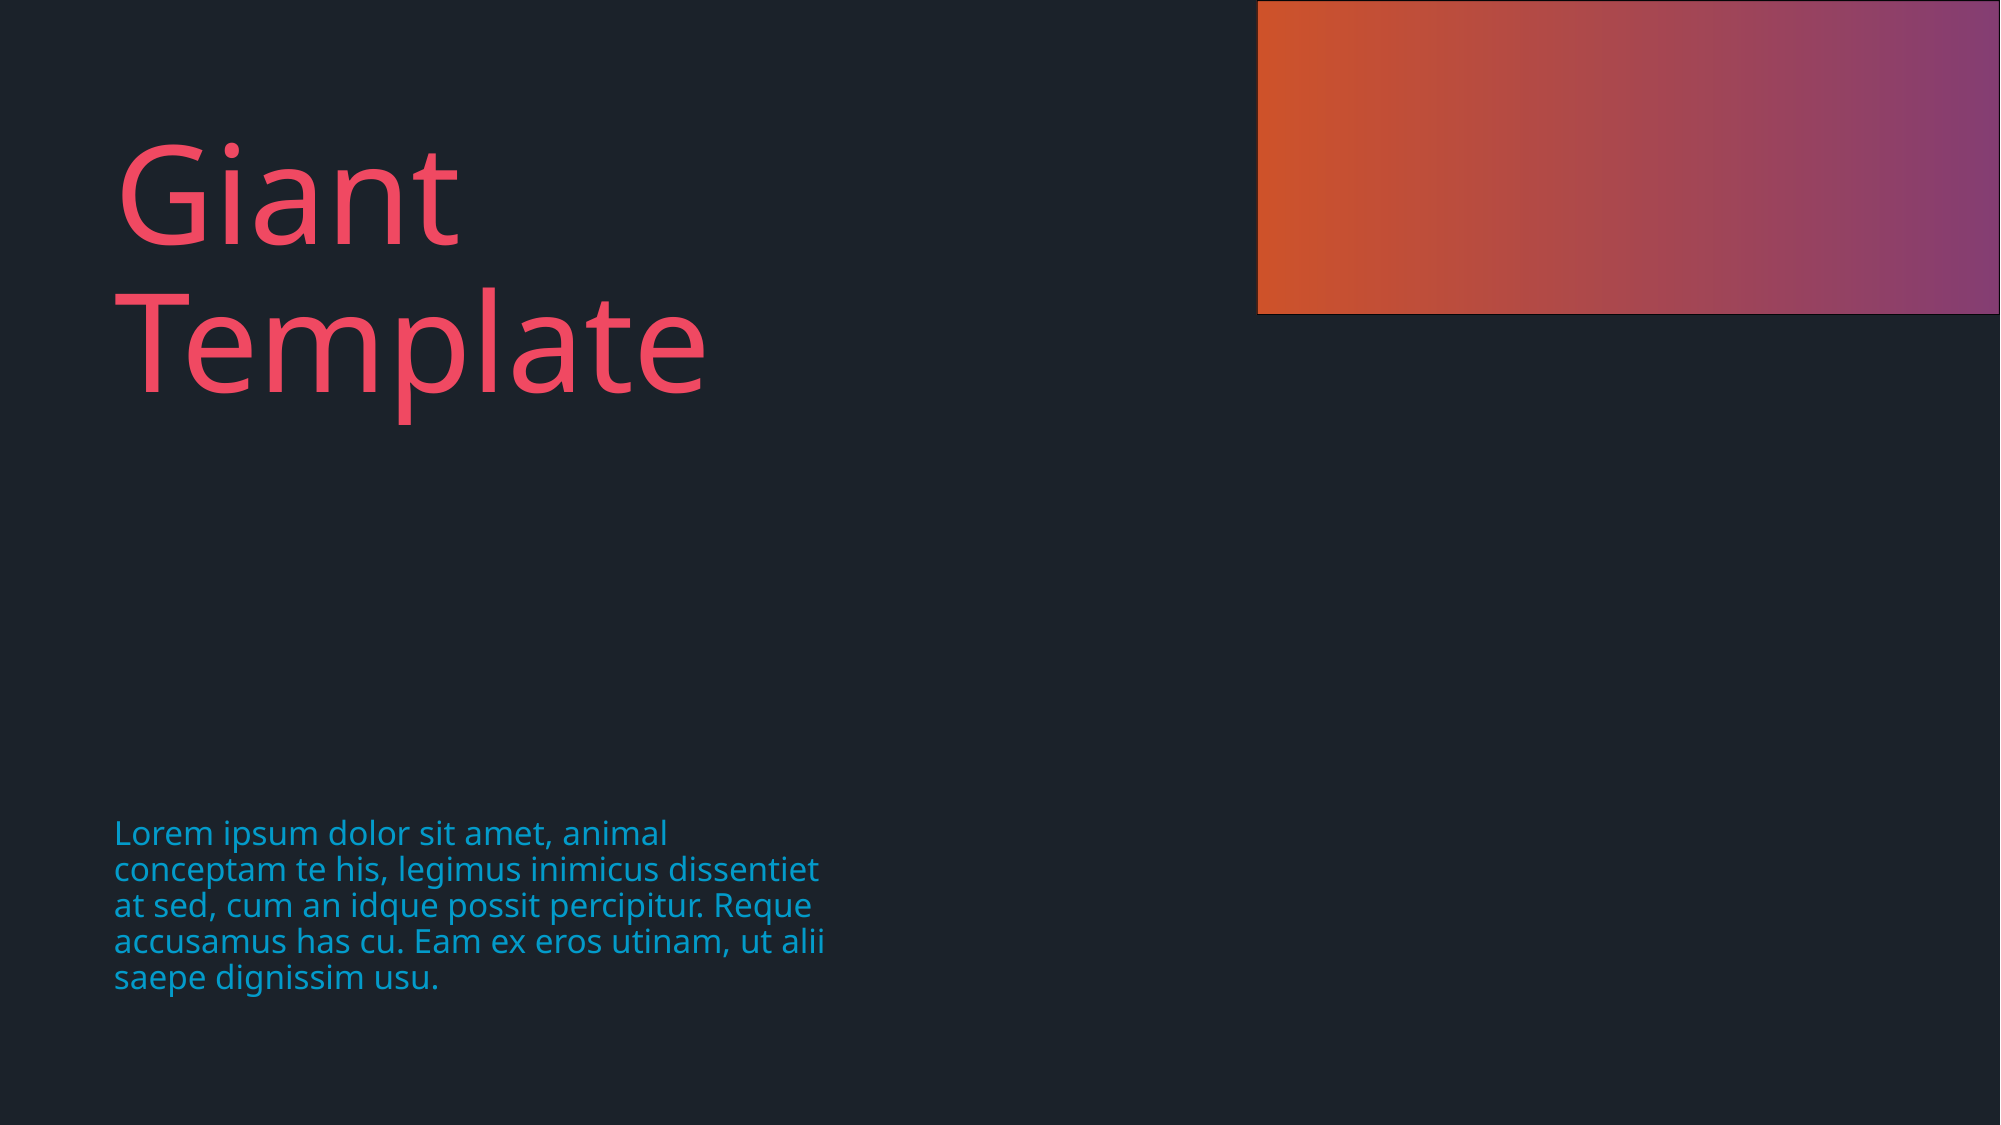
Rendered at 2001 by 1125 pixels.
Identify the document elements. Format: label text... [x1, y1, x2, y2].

picture [550, 116, 1901, 717]
text_box [1256, 0, 2000, 316]
text_box Giant Template [99, 118, 550, 430]
text_box Lorem ipsum dolor sit amet, animal conceptam te his, legimus inimicus dissentiet at sed, cum an idque possit percipitur. Reque accusamus has cu. Eam ex eros utinam, ut alii saepe dignissim usu. [99, 809, 850, 1009]
